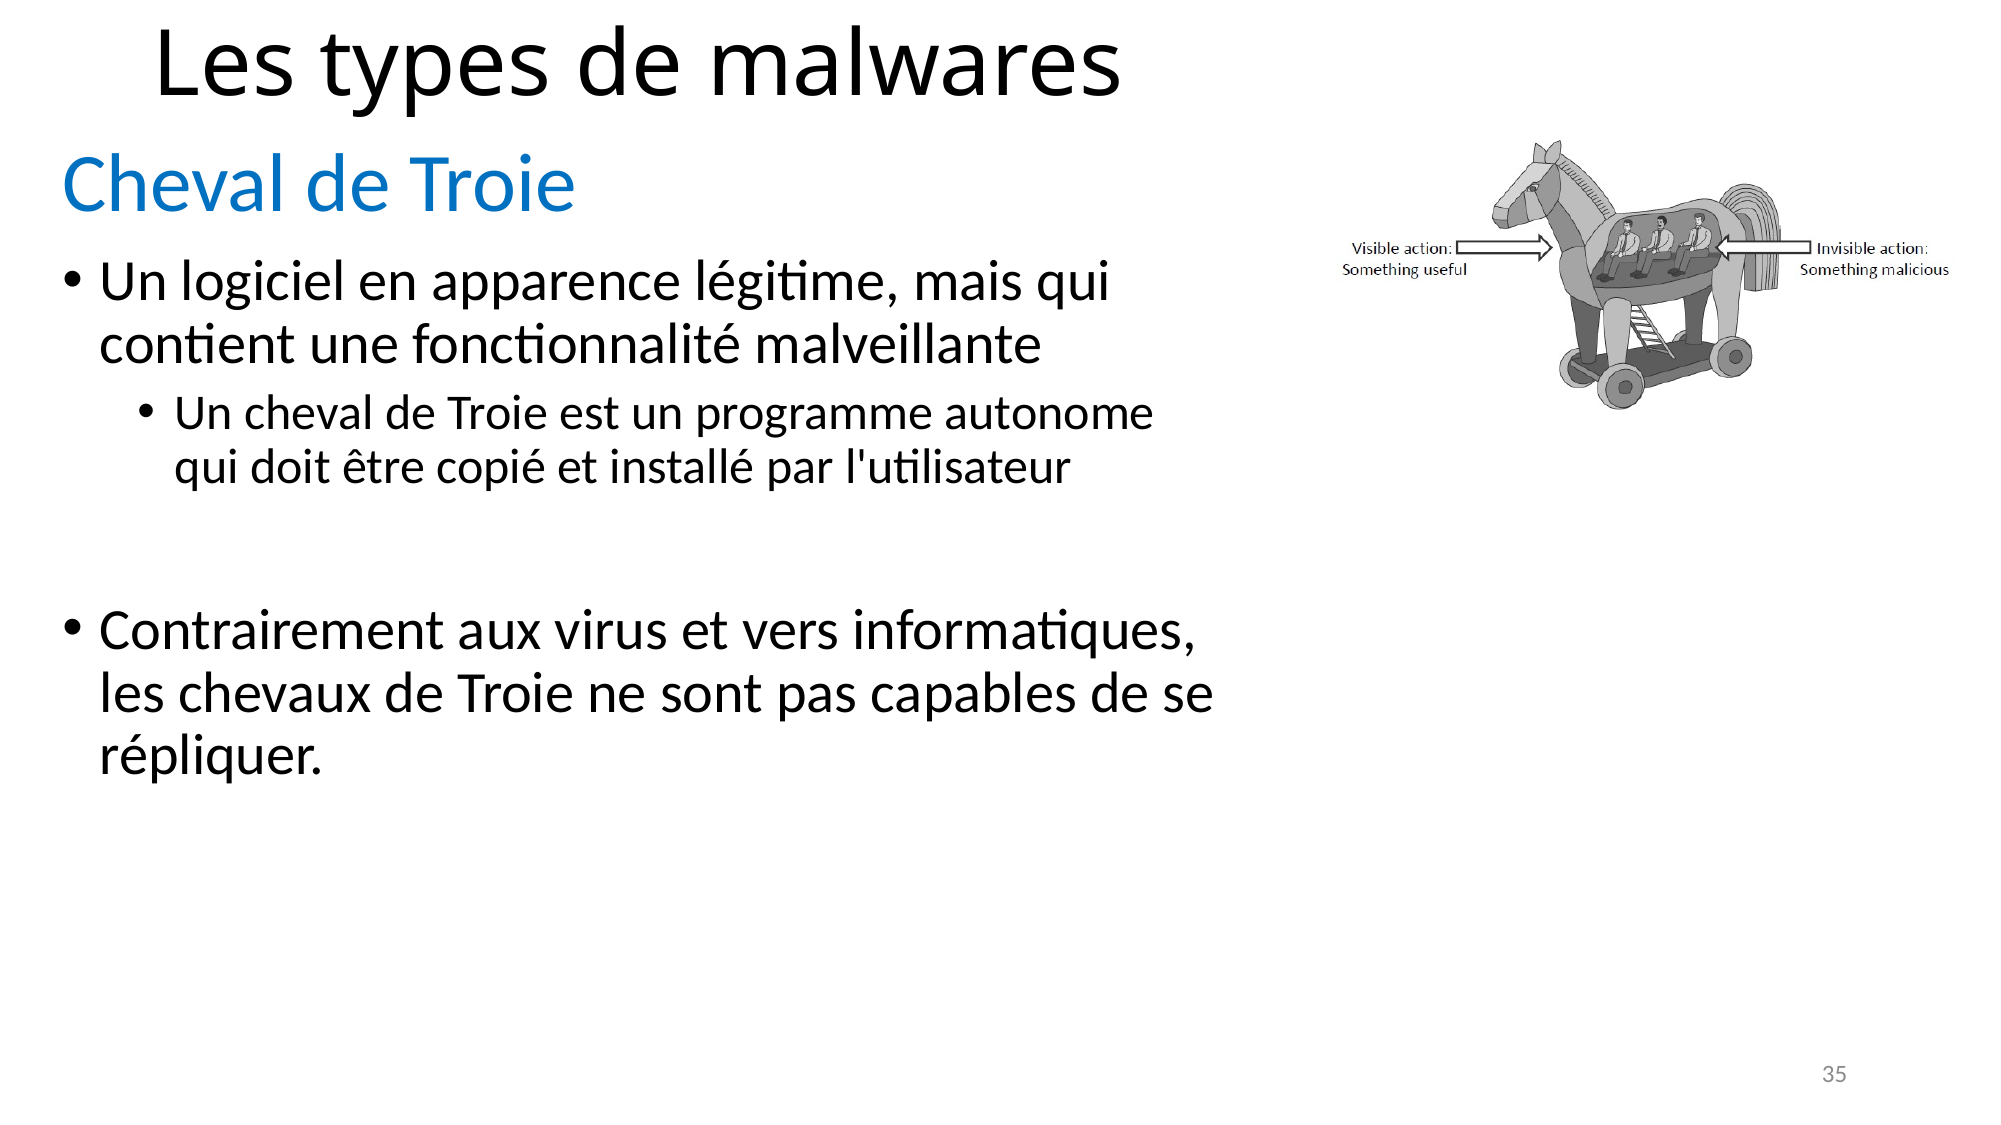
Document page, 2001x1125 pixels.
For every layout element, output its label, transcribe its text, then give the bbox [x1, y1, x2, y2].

title Les types de malwares [137, 0, 1863, 133]
list Cheval de Troie Un logiciel en apparence légitime, mais qui contient une fonctionnalité malveillante Un cheval de Troie est un programme autonome qui doit être copié et installé par l'utilisateur Contrairement aux virus et vers informatiques, les chevaux de Troie ne sont pas capables de se répliquer. [47, 132, 1240, 1098]
slide_number 35 [1412, 1042, 1863, 1103]
picture [1329, 132, 1954, 415]
